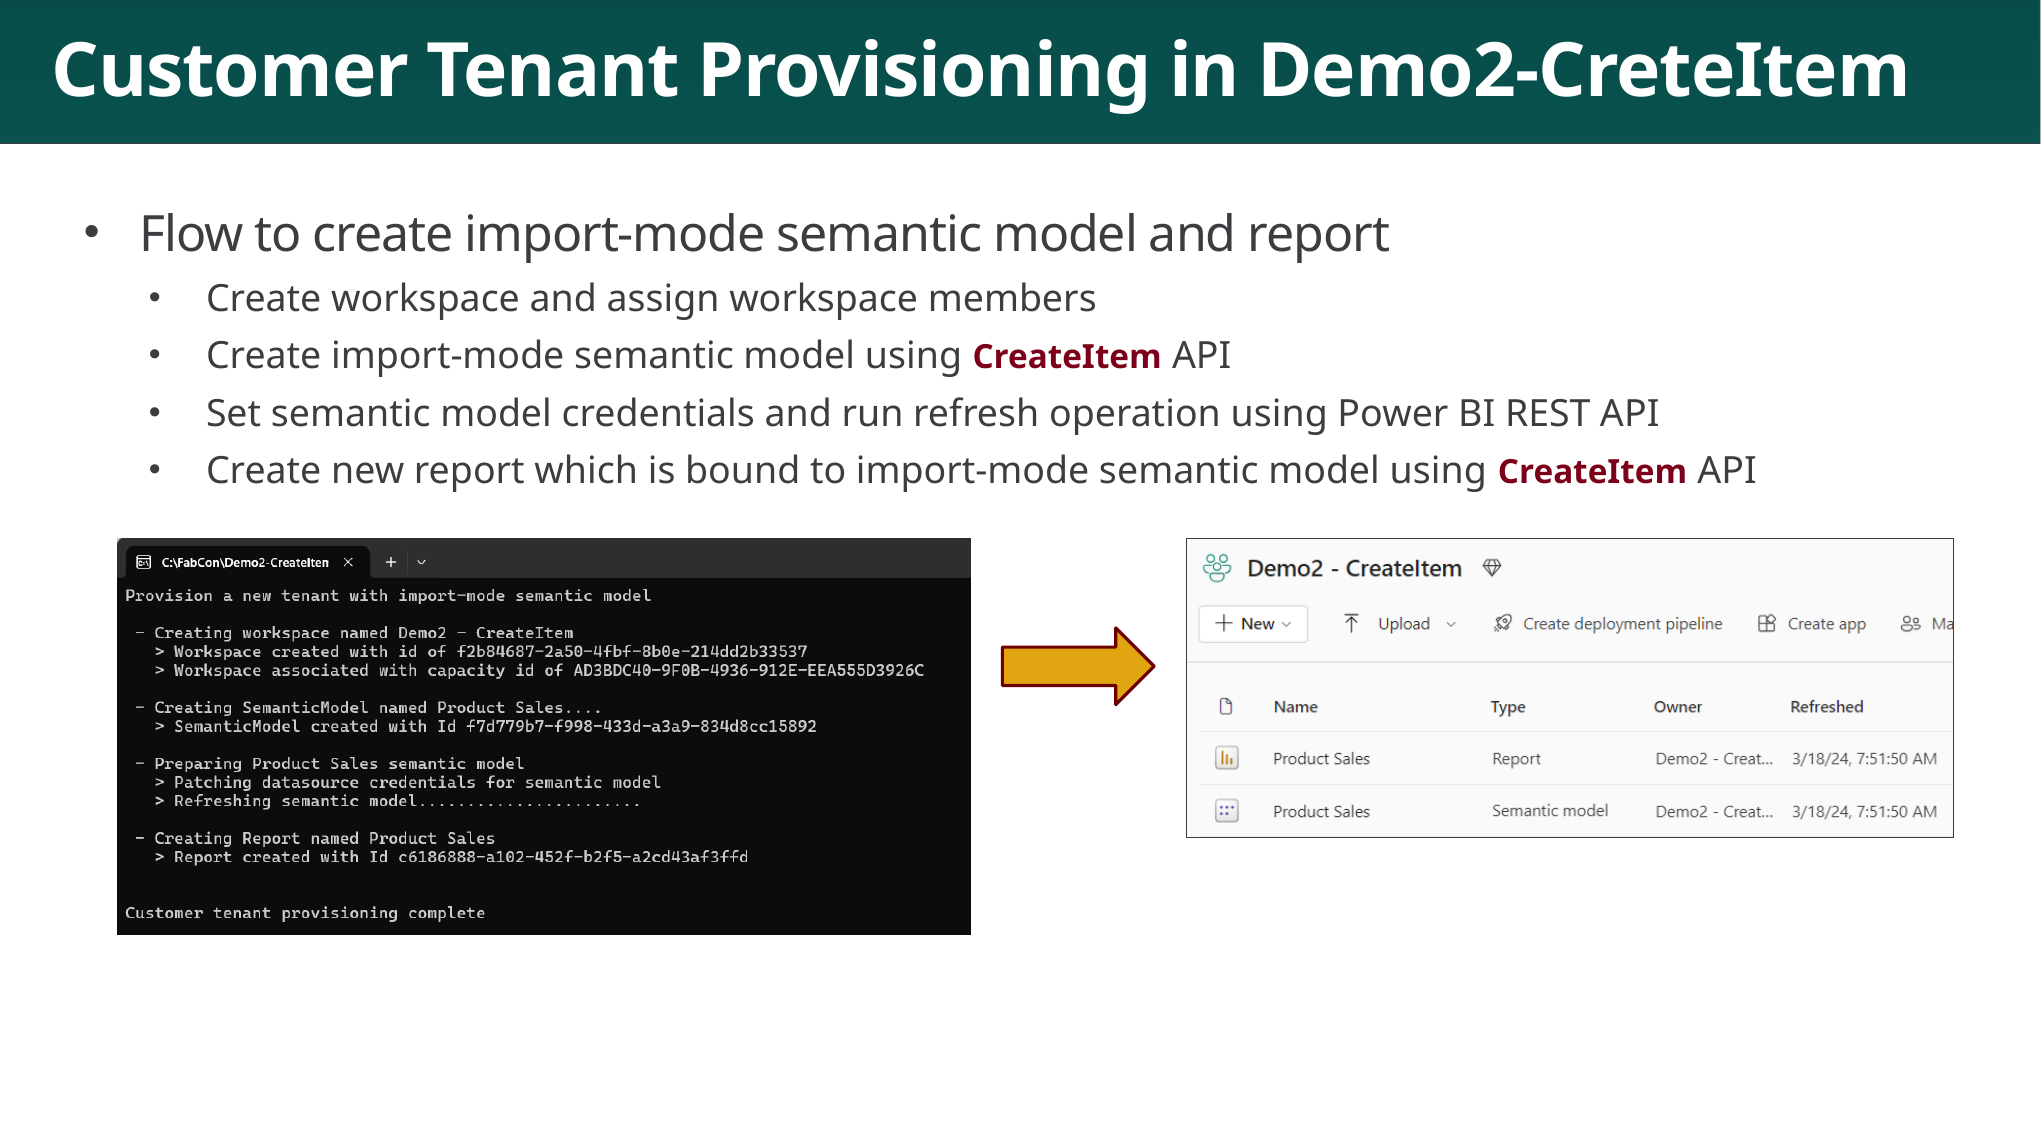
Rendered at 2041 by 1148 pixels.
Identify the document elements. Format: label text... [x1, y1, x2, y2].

list Flow to create import-mode semantic model and report Create workspace and assign workspace members Create import-mode semantic model using CreateItem API Set semantic model credentials and run refresh operation using Power BI REST API Create new report which is bound to import-mode semantic model using CreateItem API [83, 201, 1988, 495]
picture [1186, 538, 1954, 838]
text_box [1001, 627, 1155, 706]
picture [117, 538, 971, 935]
title Customer Tenant Provisioning in Demo2-CreteItem [51, 31, 1988, 113]
